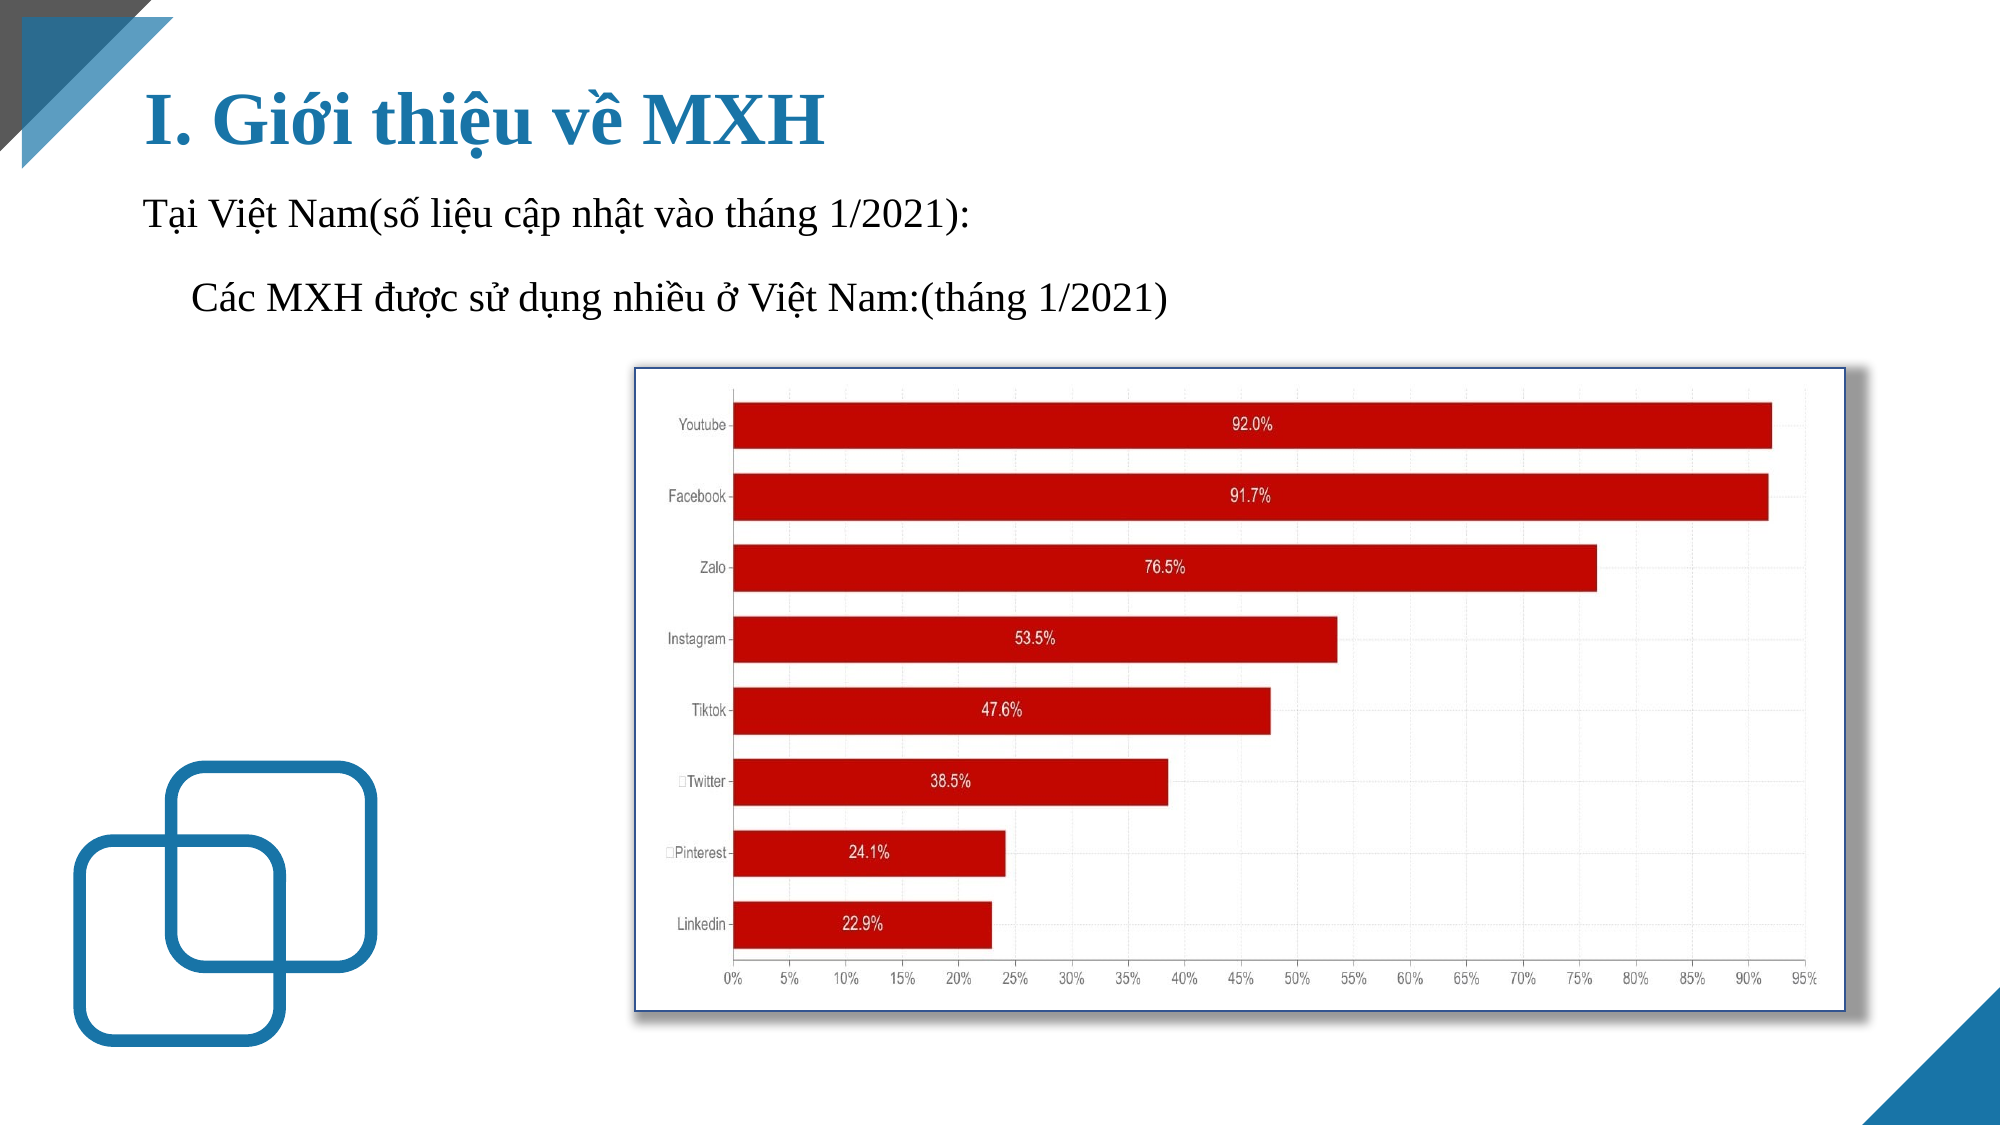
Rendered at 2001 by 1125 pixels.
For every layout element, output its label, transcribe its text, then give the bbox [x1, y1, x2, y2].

text_box [634, 367, 1846, 1012]
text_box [0, 0, 174, 169]
text_box [1860, 985, 2000, 1125]
text_box [0, 0, 2000, 1109]
text_box Tại Việt Nam(số liệu cập nhật vào tháng 1/2021): [127, 178, 987, 244]
text_box I. Giới thiệu về MXH [174, 62, 841, 168]
text_box [170, 765, 373, 968]
text_box [78, 839, 281, 1042]
text_box Các MXH được sử dụng nhiều ở Việt Nam:(tháng 1/2021) [176, 262, 1184, 327]
